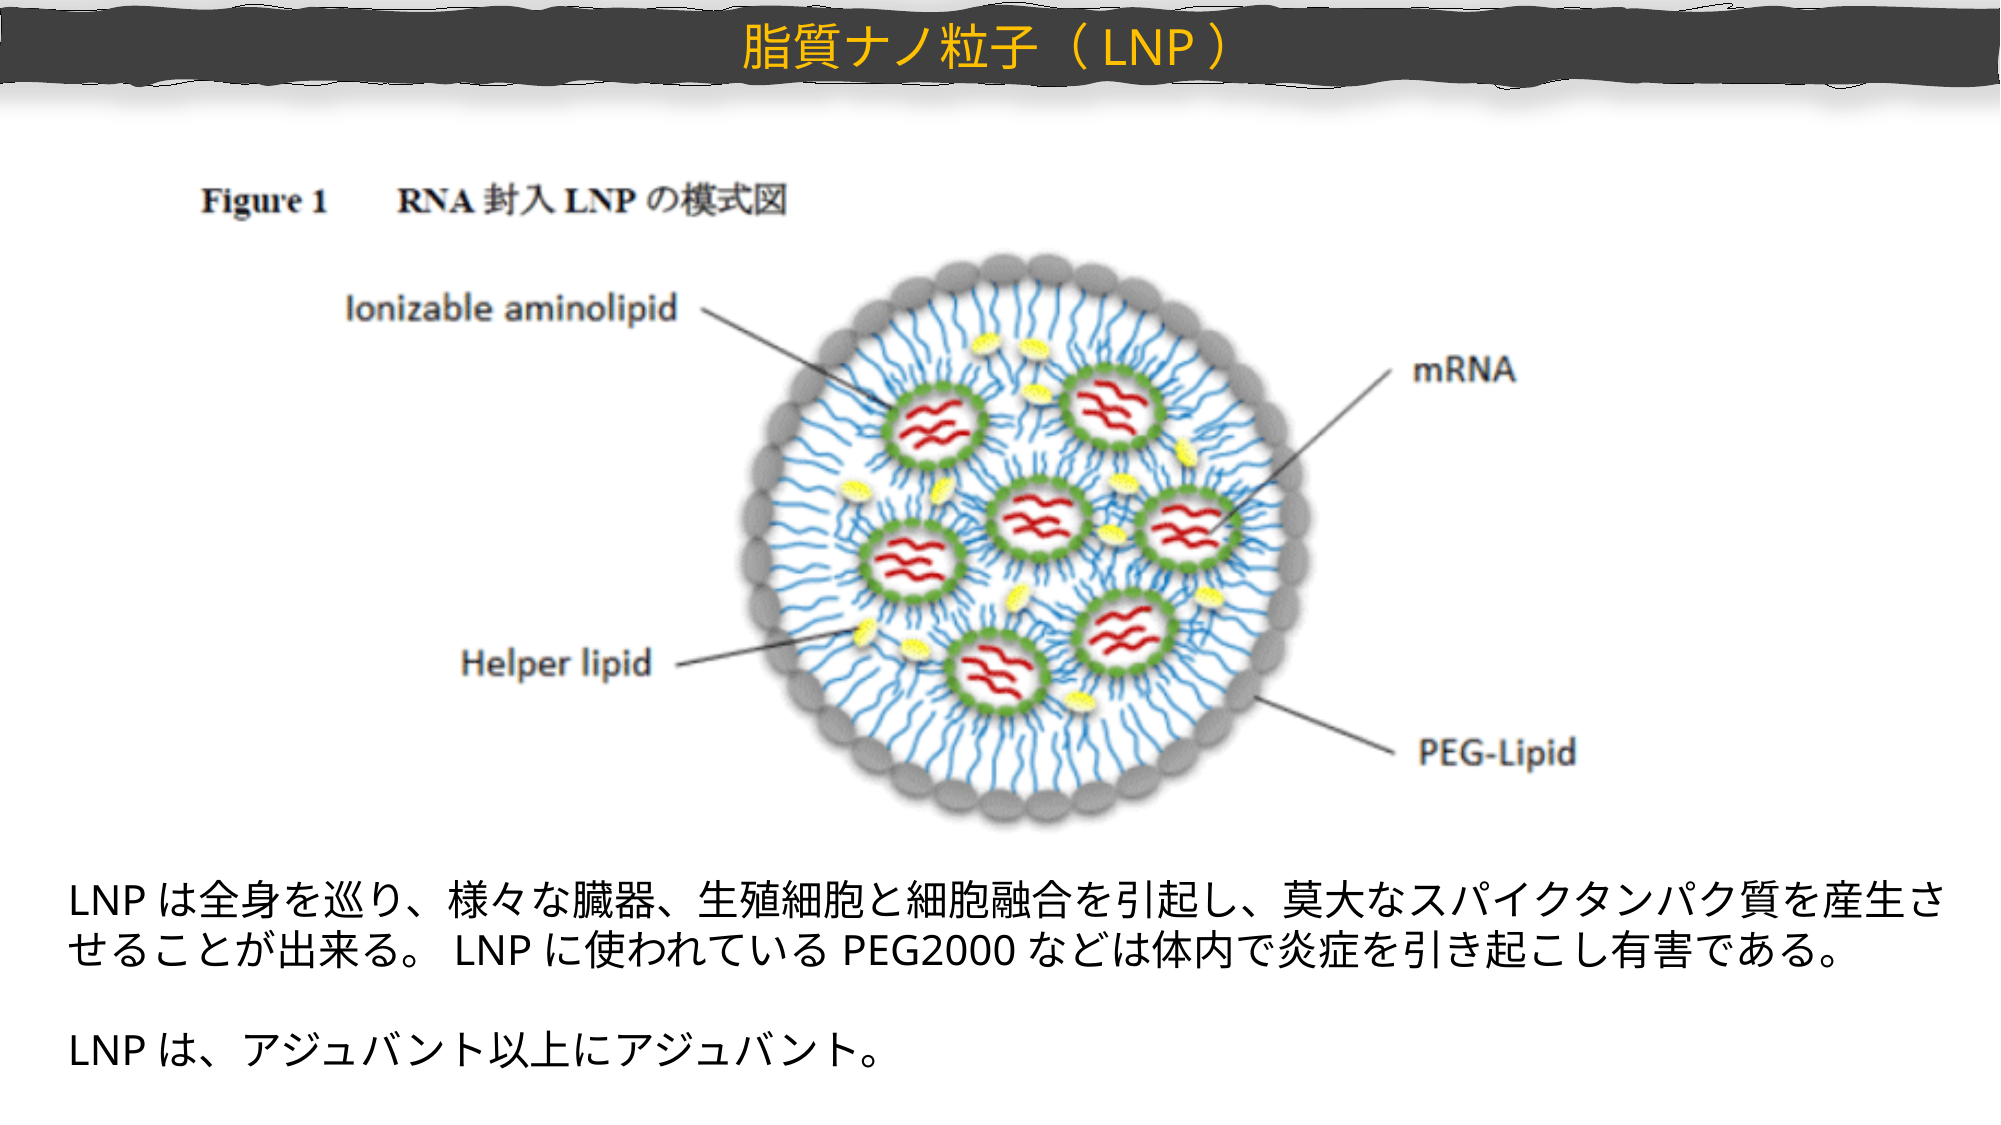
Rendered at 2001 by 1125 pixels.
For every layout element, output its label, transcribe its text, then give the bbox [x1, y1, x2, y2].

picture [184, 178, 1816, 867]
text_box 脂質ナノ粒子（LNP） [0, 2, 2000, 90]
text_box LNPは全身を巡り、様々な臓器、生殖細胞と細胞融合を引起し、莫大なスパイクタンパク質を産生させることが出来る。LNPに使われているPEG2000などは体内で炎症を引き起こし有害である。 LNPは、アジュバント以上にアジュバント。 [53, 866, 1982, 1082]
